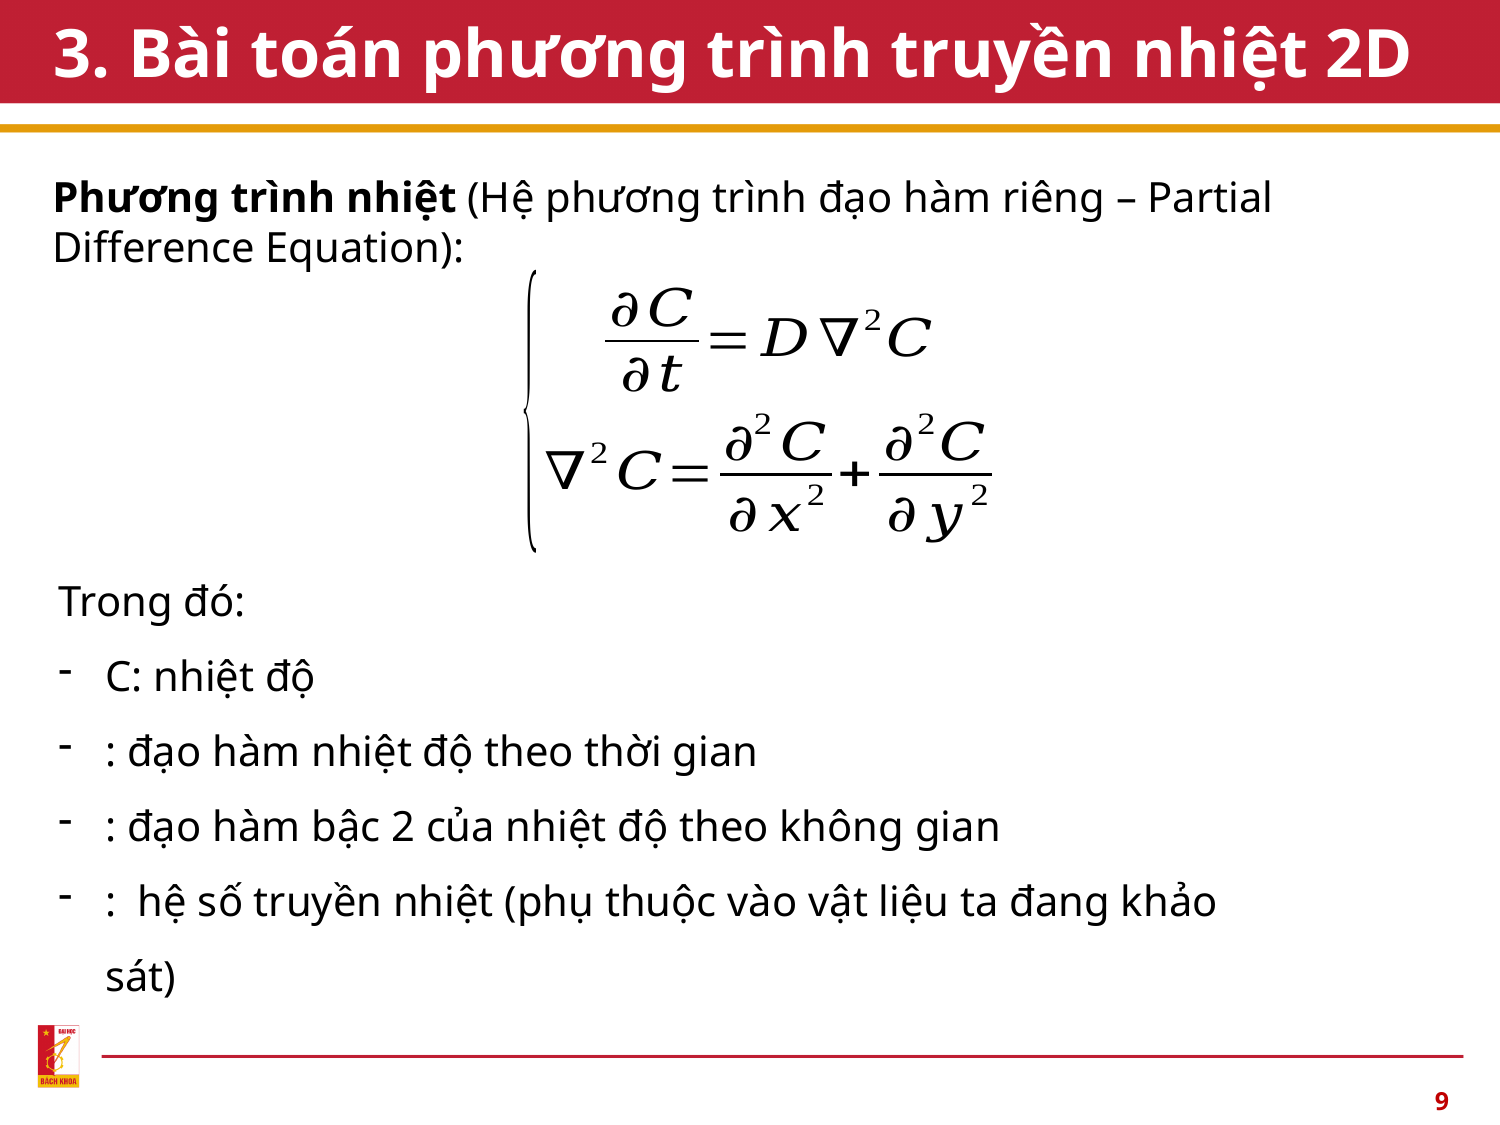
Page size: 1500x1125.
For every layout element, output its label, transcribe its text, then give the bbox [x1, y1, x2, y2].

slide_number 9 [1126, 1078, 1464, 1125]
text_box Phương trình nhiệt (Hệ phương trình đạo hàm riêng – Partial Difference Equation): [0, 162, 1449, 278]
title 3. Bài toán phương trình truyền nhiệt 2D [38, 12, 1462, 87]
picture [0, 0, 1500, 1125]
